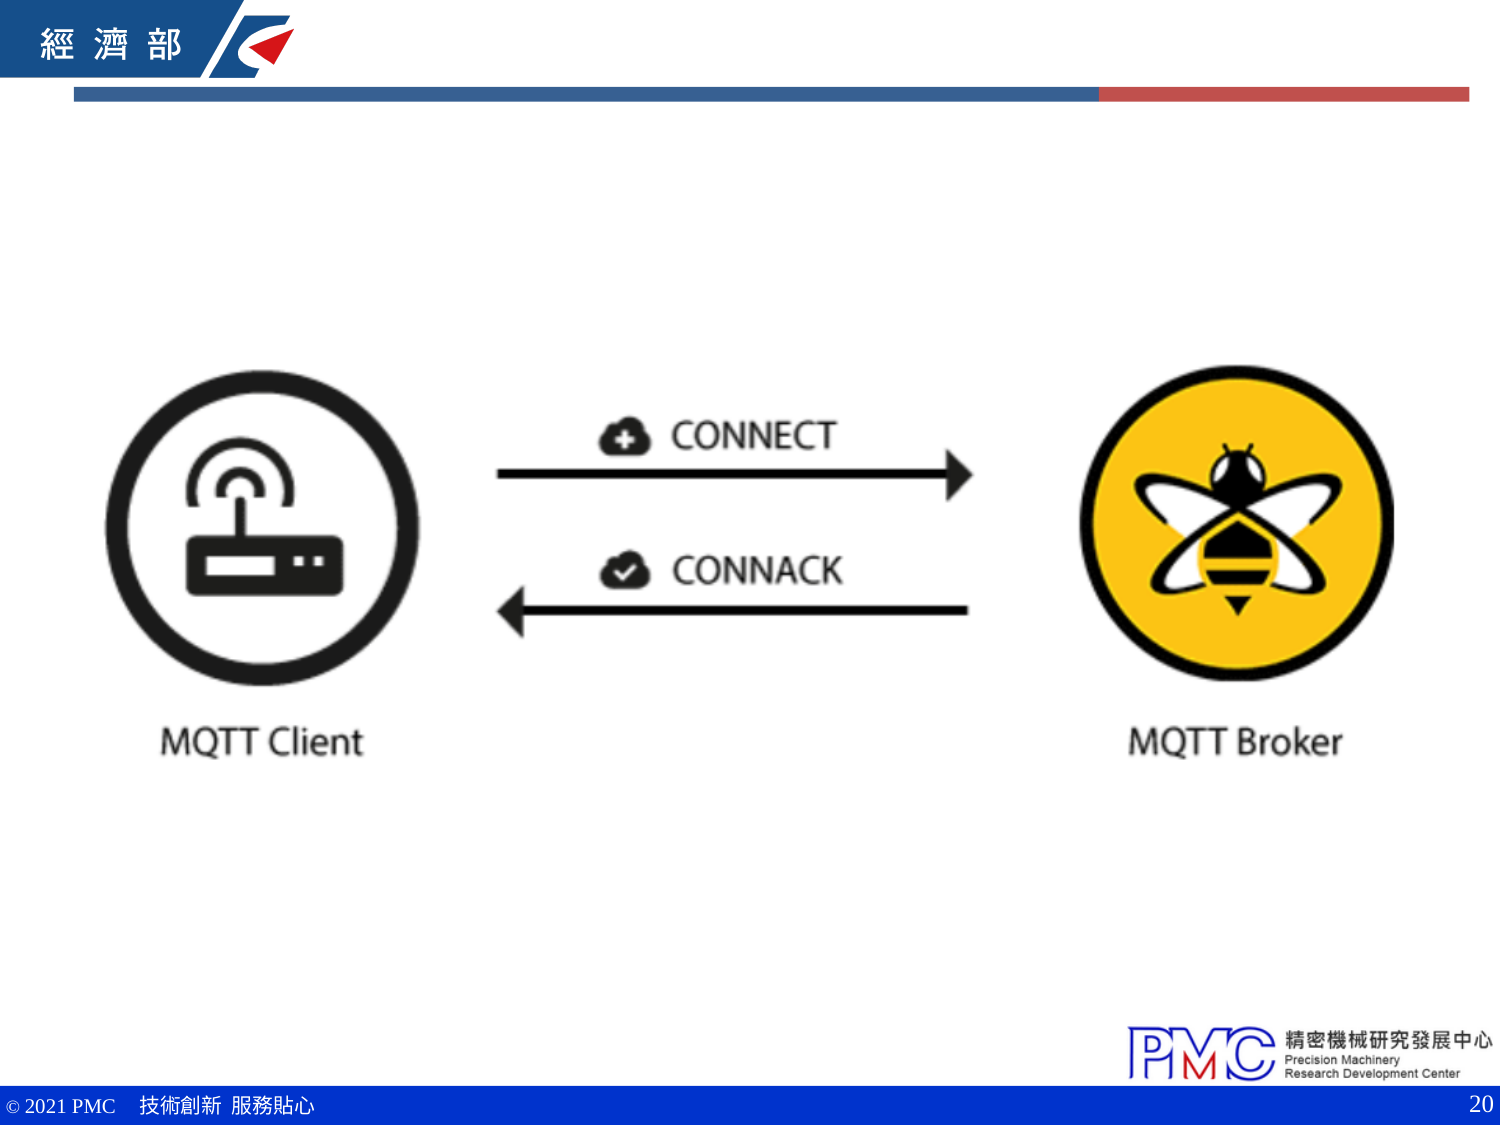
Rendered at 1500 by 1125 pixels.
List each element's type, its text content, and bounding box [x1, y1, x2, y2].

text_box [73, 86, 1470, 102]
picture [76, 318, 1424, 807]
picture [1126, 1024, 1493, 1083]
slide_number 20 [1439, 1086, 1500, 1124]
picture [0, 0, 294, 78]
